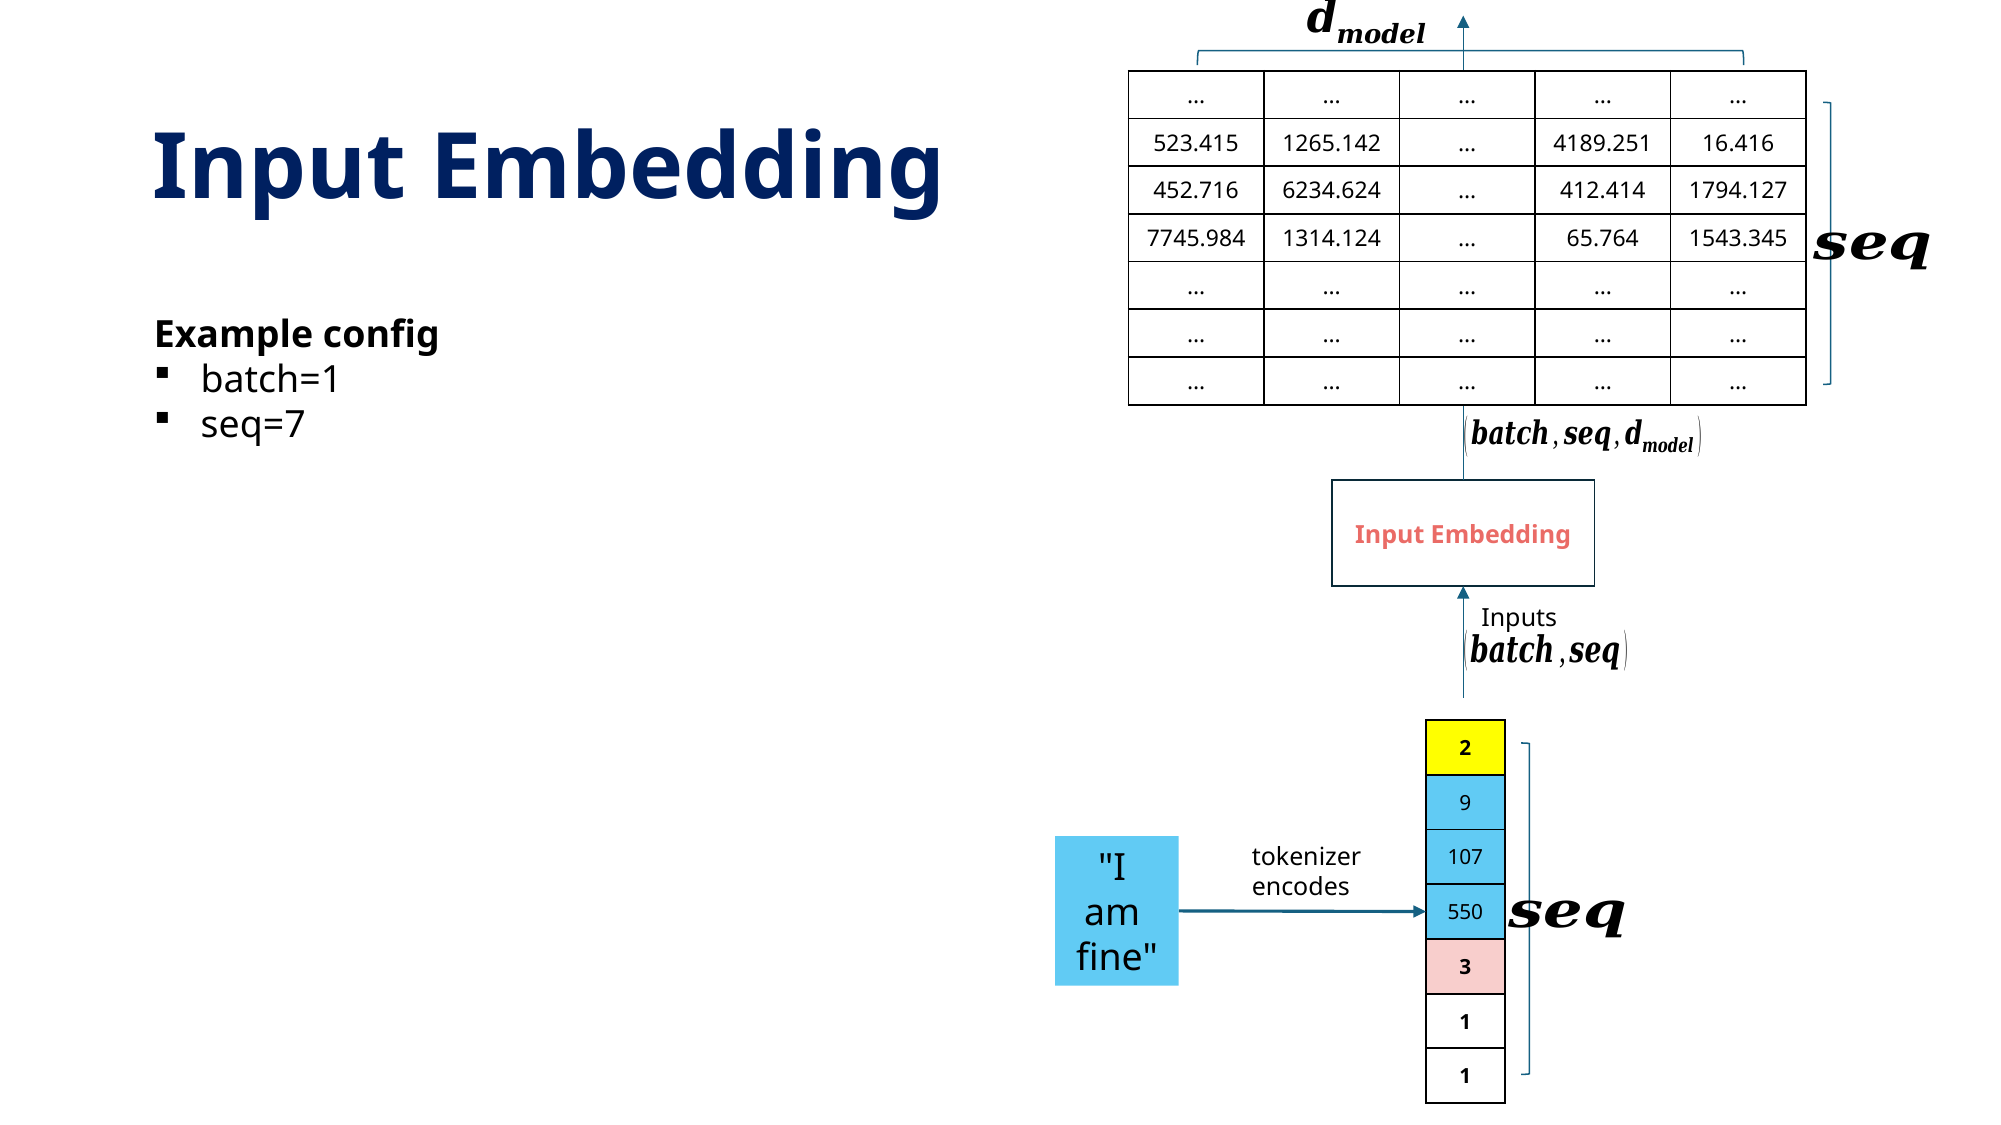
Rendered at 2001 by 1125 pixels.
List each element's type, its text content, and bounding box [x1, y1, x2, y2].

table_cell 4189.251 [1536, 119, 1670, 165]
table_cell … [1464, 310, 1534, 356]
table_cell … [1464, 215, 1534, 261]
table_header … [1671, 72, 1805, 118]
table_cell 9 [1427, 776, 1504, 829]
table_header 2 [1427, 721, 1504, 774]
table_cell … [1129, 262, 1263, 308]
table_cell 3 [1427, 940, 1504, 993]
table_header … [1129, 72, 1263, 118]
table_cell 6234.624 [1265, 167, 1399, 213]
table_cell 65.764 [1536, 215, 1670, 261]
text_box [1521, 927, 1531, 1076]
table_cell 1314.124 [1265, 215, 1399, 261]
table_cell … [1536, 310, 1670, 356]
text_box [1521, 741, 1531, 901]
table_cell … [1265, 262, 1399, 308]
table_cell … [1265, 310, 1399, 356]
text_box Inputs [1466, 594, 1572, 639]
table_cell 550 [1427, 885, 1504, 938]
table_cell … [1671, 262, 1805, 308]
table_header … [1265, 72, 1399, 118]
table_cell … [1536, 358, 1670, 404]
table_cell … [1671, 358, 1805, 404]
table_cell … [1400, 310, 1462, 356]
table_cell … [1671, 310, 1805, 356]
table_cell 452.716 [1129, 167, 1263, 213]
table_cell … [1265, 358, 1399, 404]
table_cell … [1464, 119, 1534, 165]
table_header … [1400, 72, 1462, 118]
table_cell … [1464, 358, 1534, 404]
table_cell … [1400, 167, 1462, 213]
text_box [1195, 48, 1462, 66]
table_header … [1536, 72, 1670, 118]
table_cell 1265.142 [1265, 119, 1399, 165]
table_cell 1 [1427, 995, 1504, 1047]
title Input Embedding [137, 59, 1462, 278]
table_cell … [1400, 358, 1462, 404]
text_box Input Embedding [1330, 479, 1596, 588]
table_cell … [1129, 310, 1263, 356]
table_cell 523.415 [1129, 119, 1263, 165]
text_box "I am fine" [1055, 836, 1179, 986]
text_box [1823, 248, 1833, 257]
table_cell … [1464, 167, 1534, 213]
text_box [1521, 917, 1528, 925]
text_box [1827, 235, 1833, 242]
table_cell 16.416 [1671, 119, 1805, 165]
text_box [1464, 48, 1746, 66]
text_box [1823, 259, 1833, 386]
table_cell 1543.345 [1671, 215, 1805, 261]
table_cell 7745.984 [1129, 215, 1263, 261]
table_cell 1794.127 [1671, 167, 1805, 213]
table_cell … [1400, 215, 1462, 261]
title Input Embedding [1464, 59, 1863, 278]
table_cell … [1400, 119, 1462, 165]
text_box tokenizer encodes [1237, 832, 1376, 908]
table_header … [1464, 72, 1534, 118]
table_cell … [1400, 262, 1462, 308]
table_cell 107 [1427, 830, 1504, 883]
table_cell … [1129, 358, 1263, 404]
text_box [1522, 903, 1531, 911]
text_box [1823, 100, 1833, 234]
table_cell … [1536, 262, 1670, 308]
table_cell … [1464, 262, 1534, 308]
table_cell 1 [1427, 1049, 1504, 1102]
table_cell 412.414 [1536, 167, 1670, 213]
